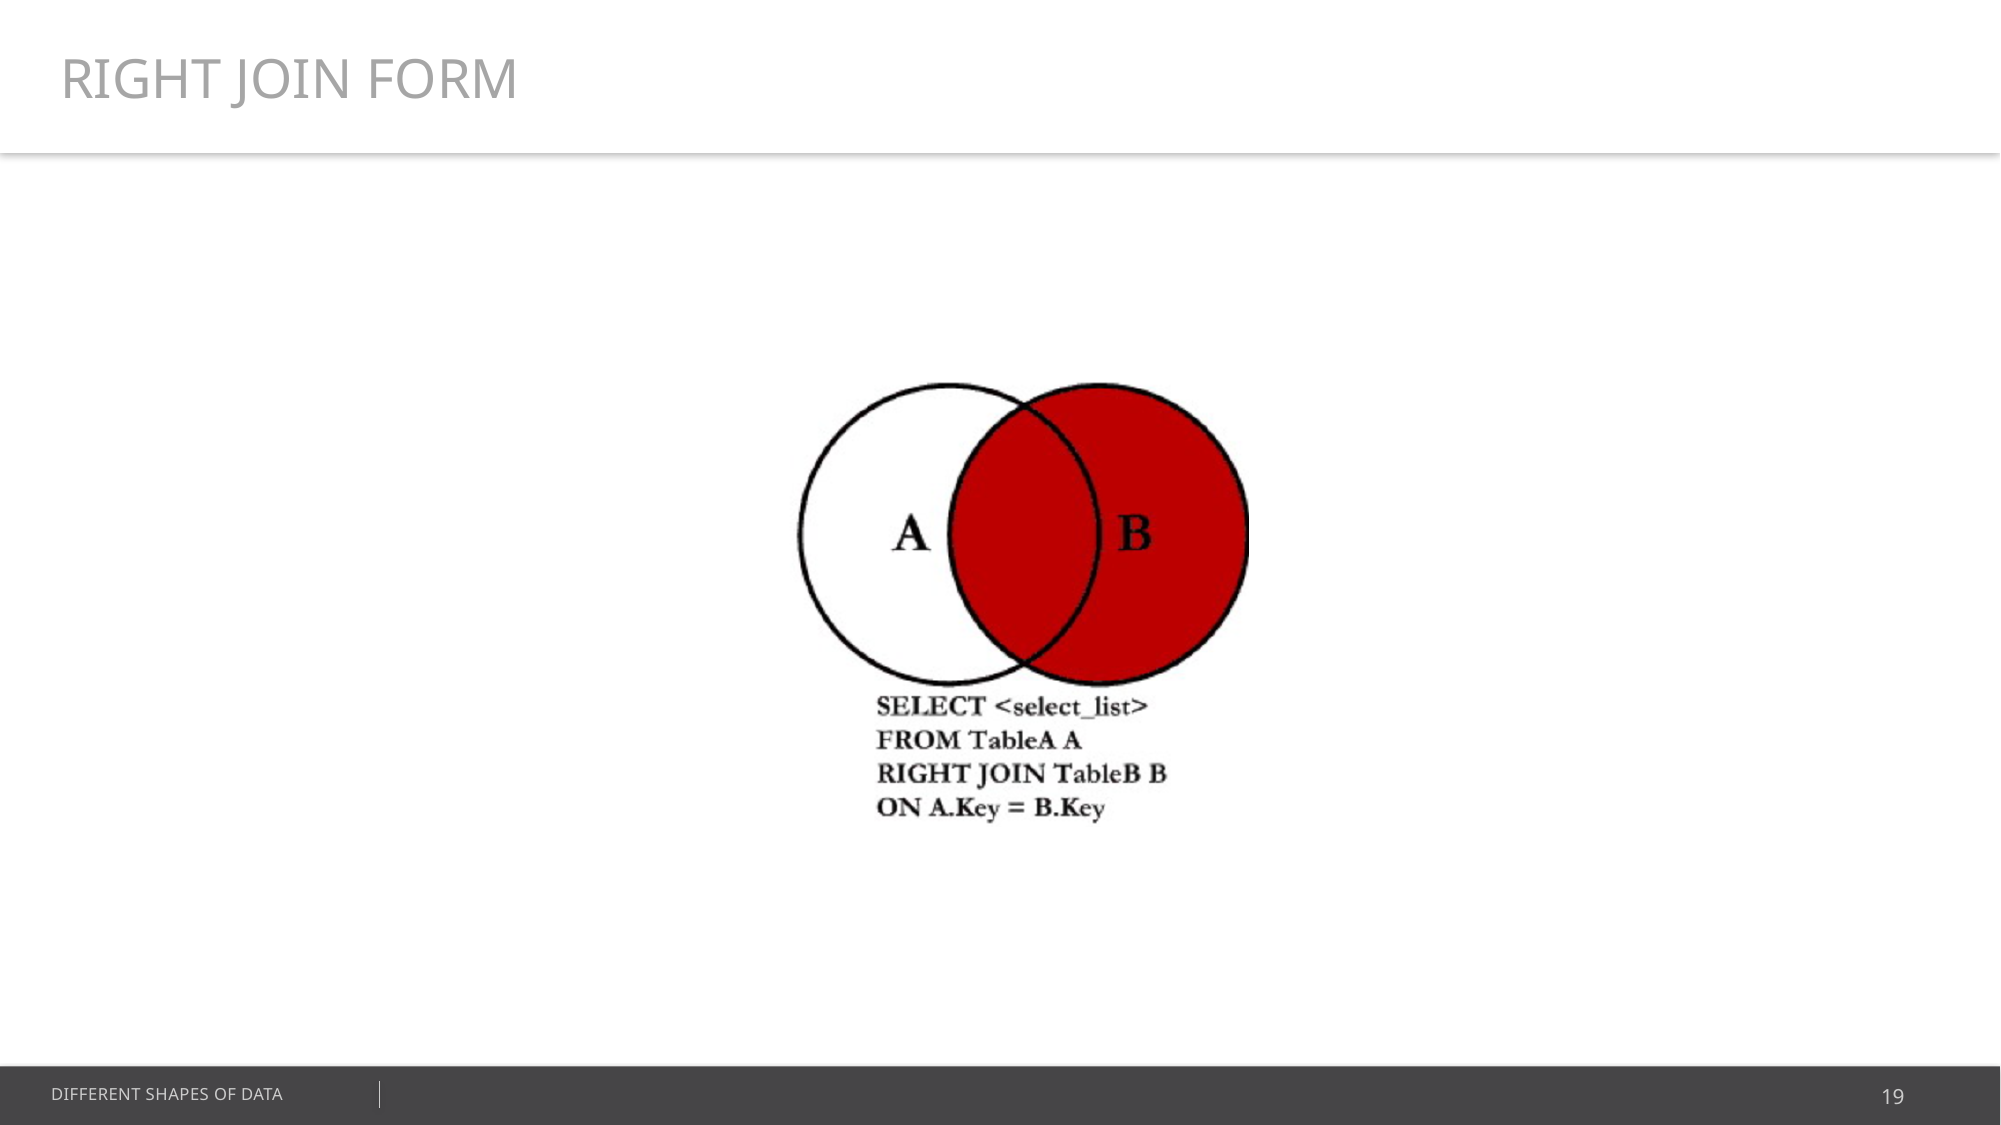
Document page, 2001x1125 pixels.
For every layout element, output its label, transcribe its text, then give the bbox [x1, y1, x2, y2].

picture [785, 380, 1250, 827]
list RIGHT JOIN FORM [0, 0, 2000, 153]
